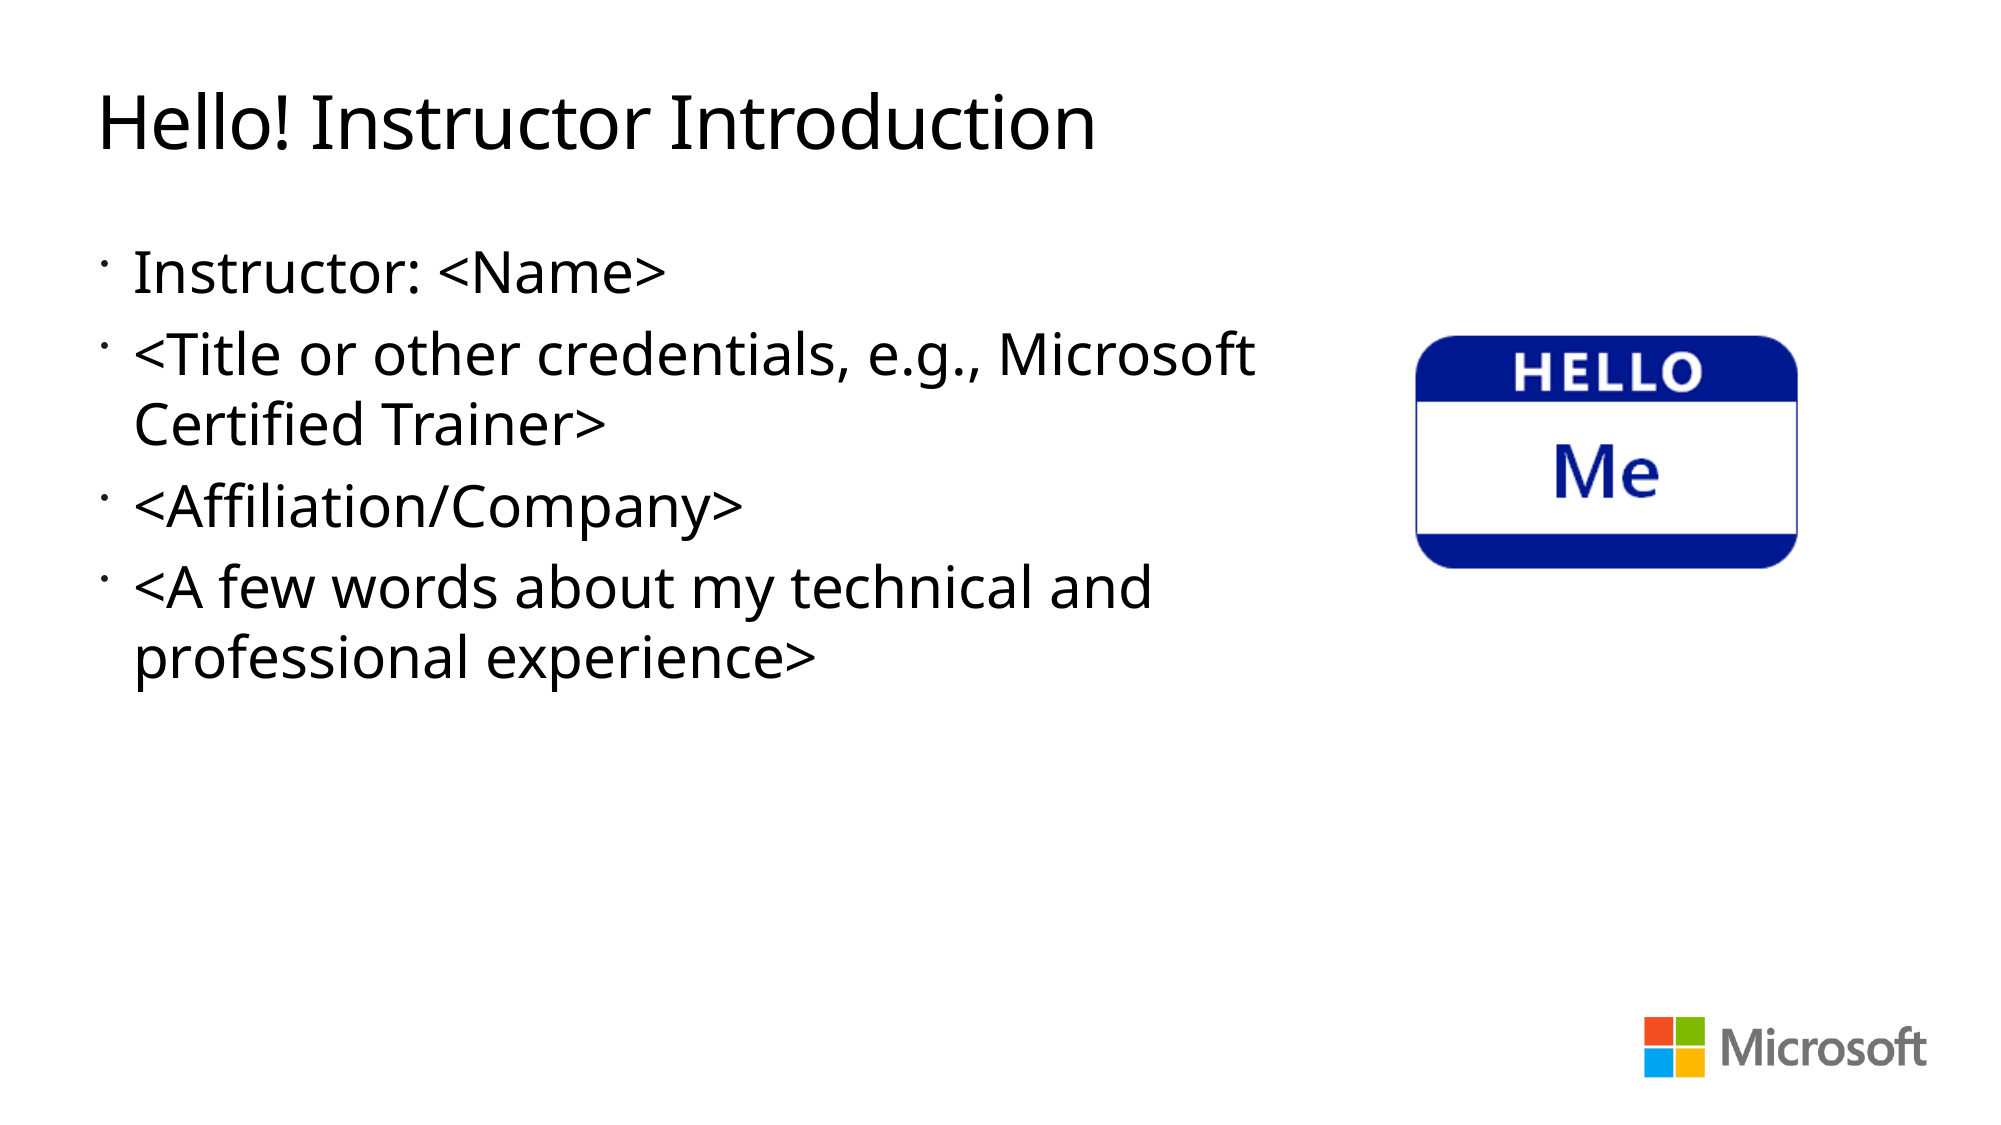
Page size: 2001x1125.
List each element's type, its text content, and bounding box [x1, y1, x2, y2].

picture [1408, 325, 1809, 583]
title Hello! Instructor Introduction [96, 75, 1904, 166]
picture [1605, 980, 1965, 1113]
list Instructor: <Name> <Title or other credentials, e.g., Microsoft Certified Trainer> <Affiliation/Company> <A few words about my technical and professional experience> [95, 235, 1333, 853]
